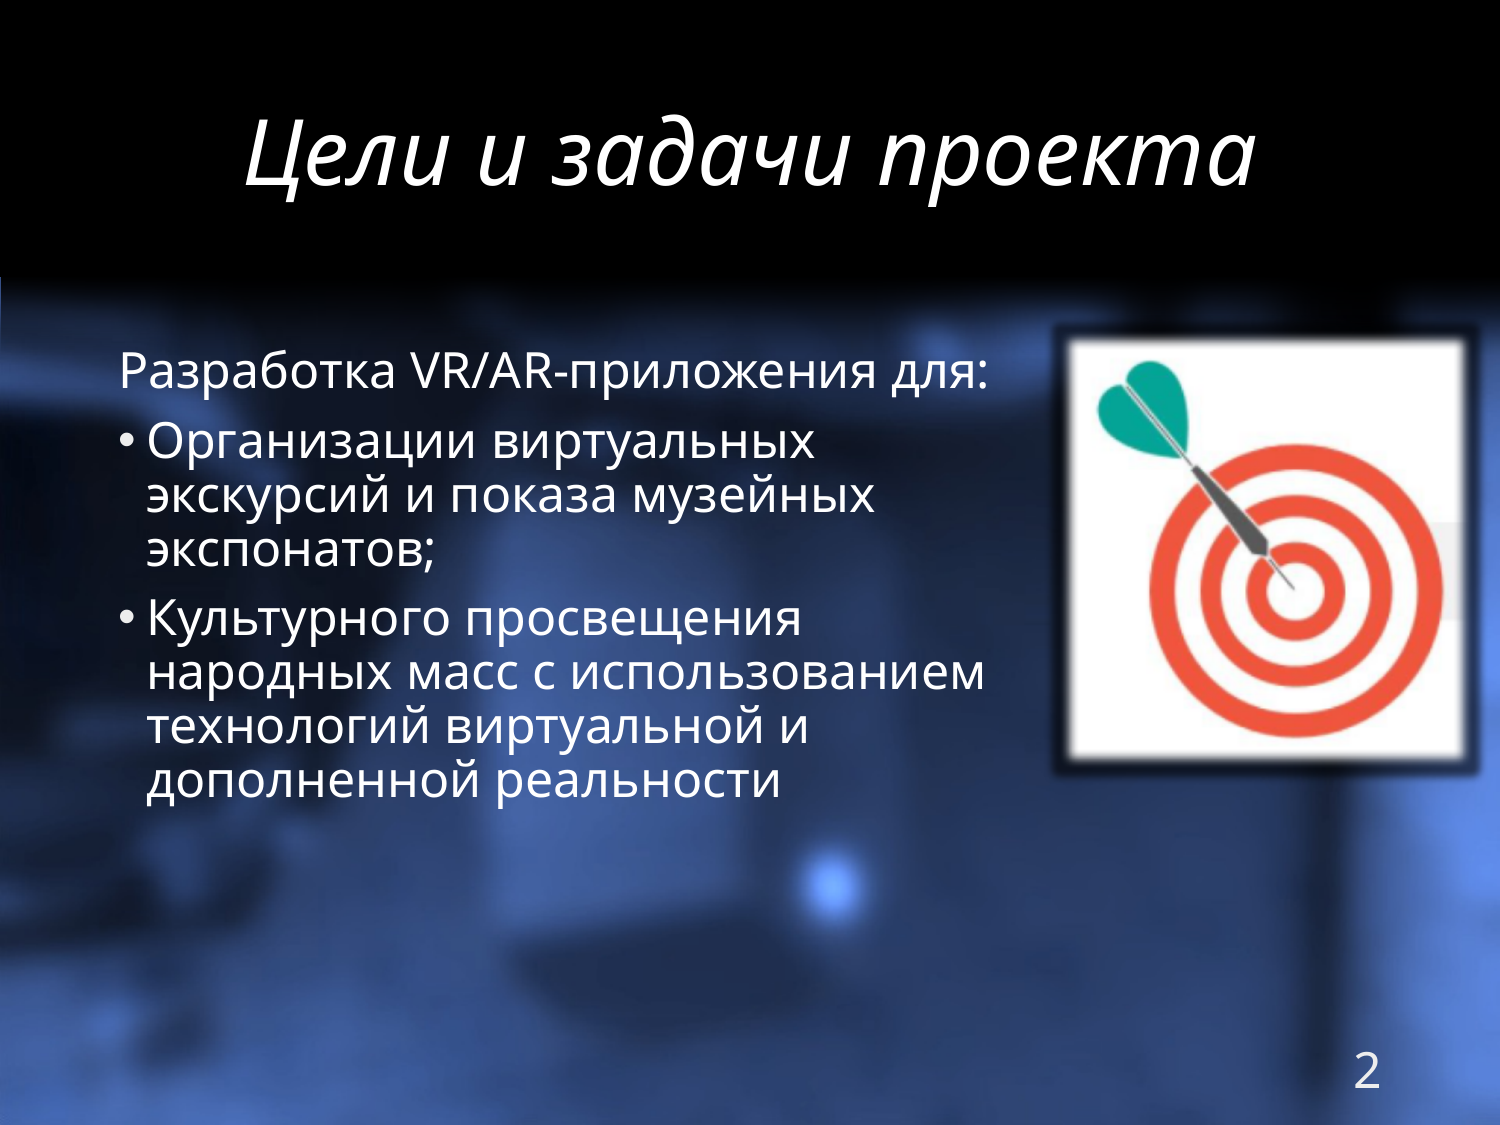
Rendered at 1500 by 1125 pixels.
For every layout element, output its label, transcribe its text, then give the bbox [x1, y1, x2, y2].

text_box Цели и задачи проекта [0, 0, 1500, 258]
picture [0, 270, 1500, 1125]
